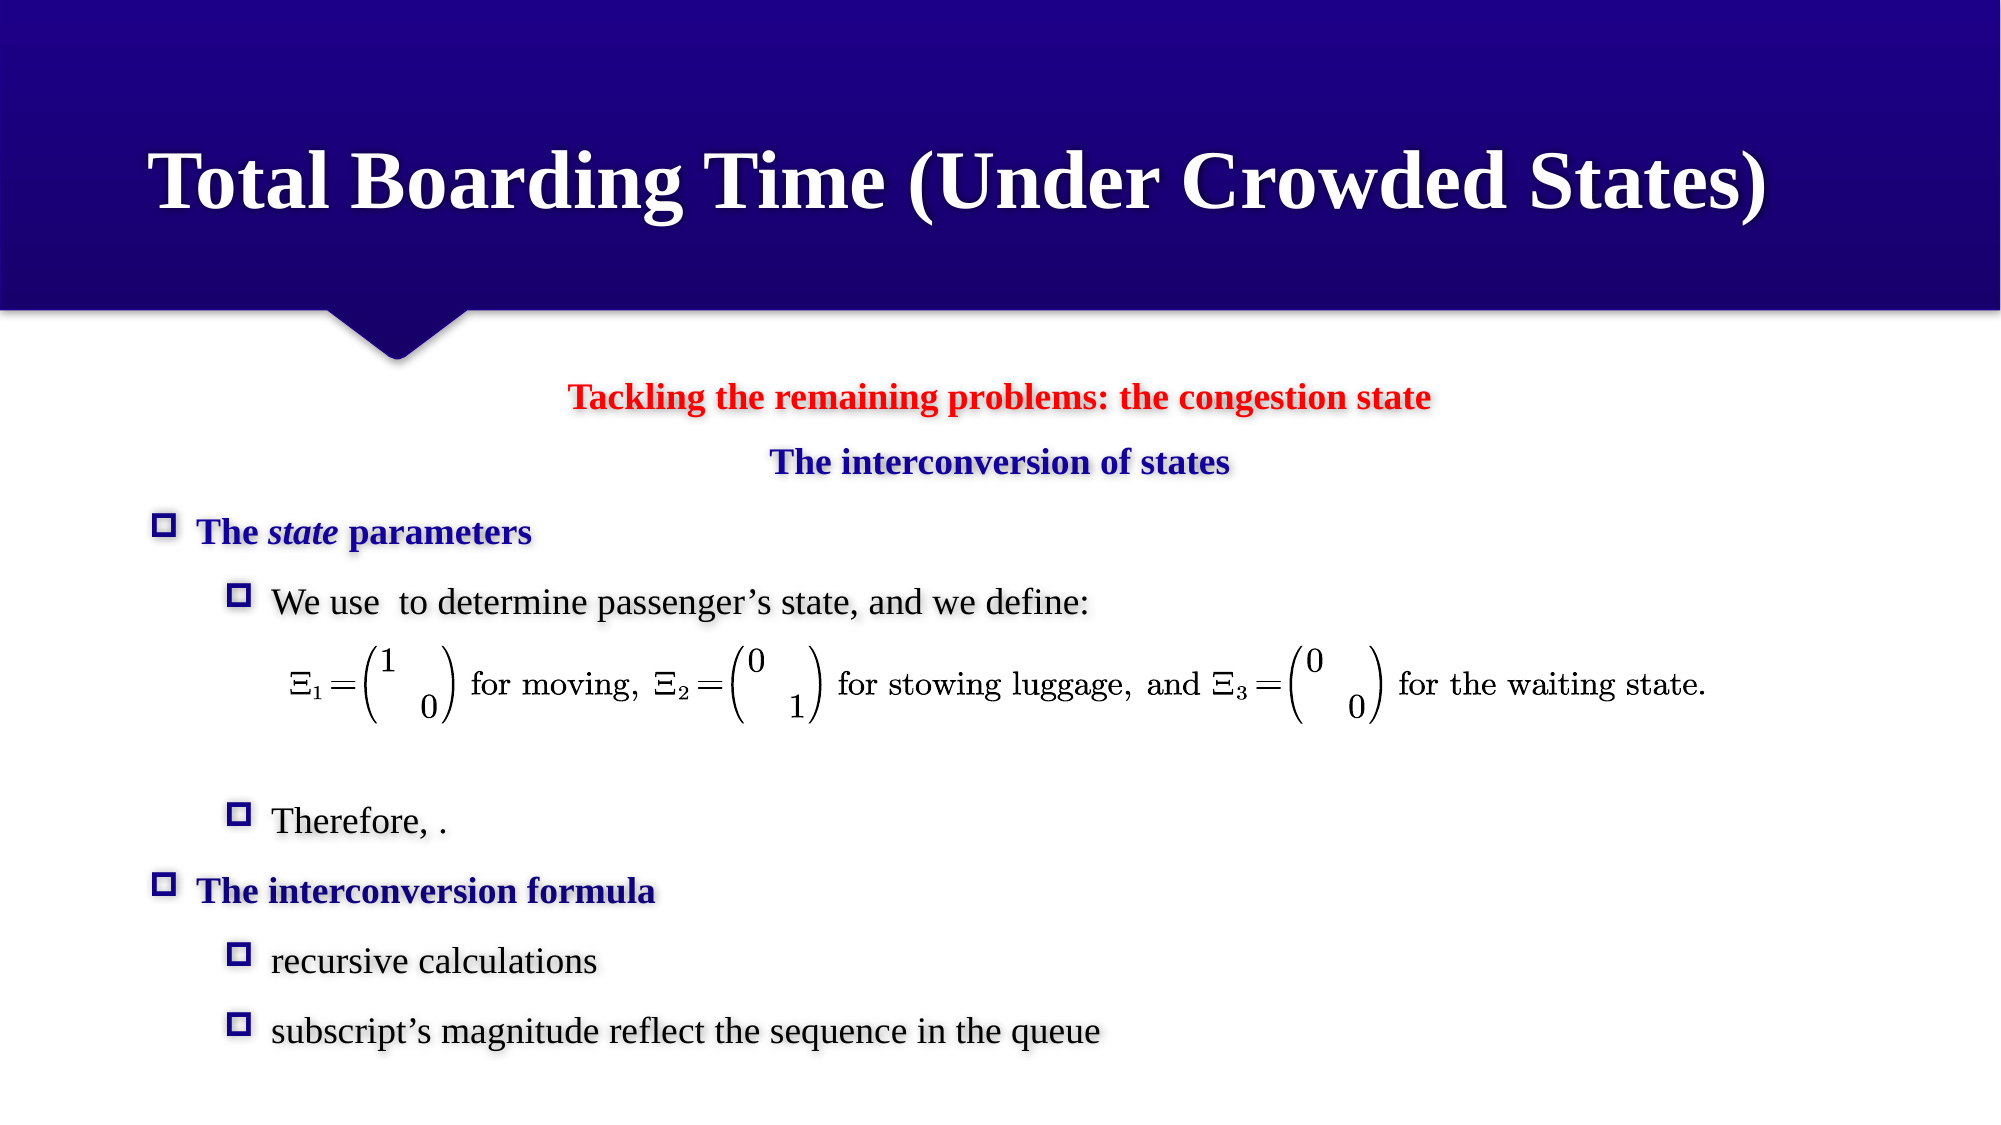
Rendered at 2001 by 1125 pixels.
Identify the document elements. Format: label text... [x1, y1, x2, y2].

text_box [286, 637, 1714, 736]
title Total Boarding Time (Under Crowded States) [132, 66, 1868, 233]
